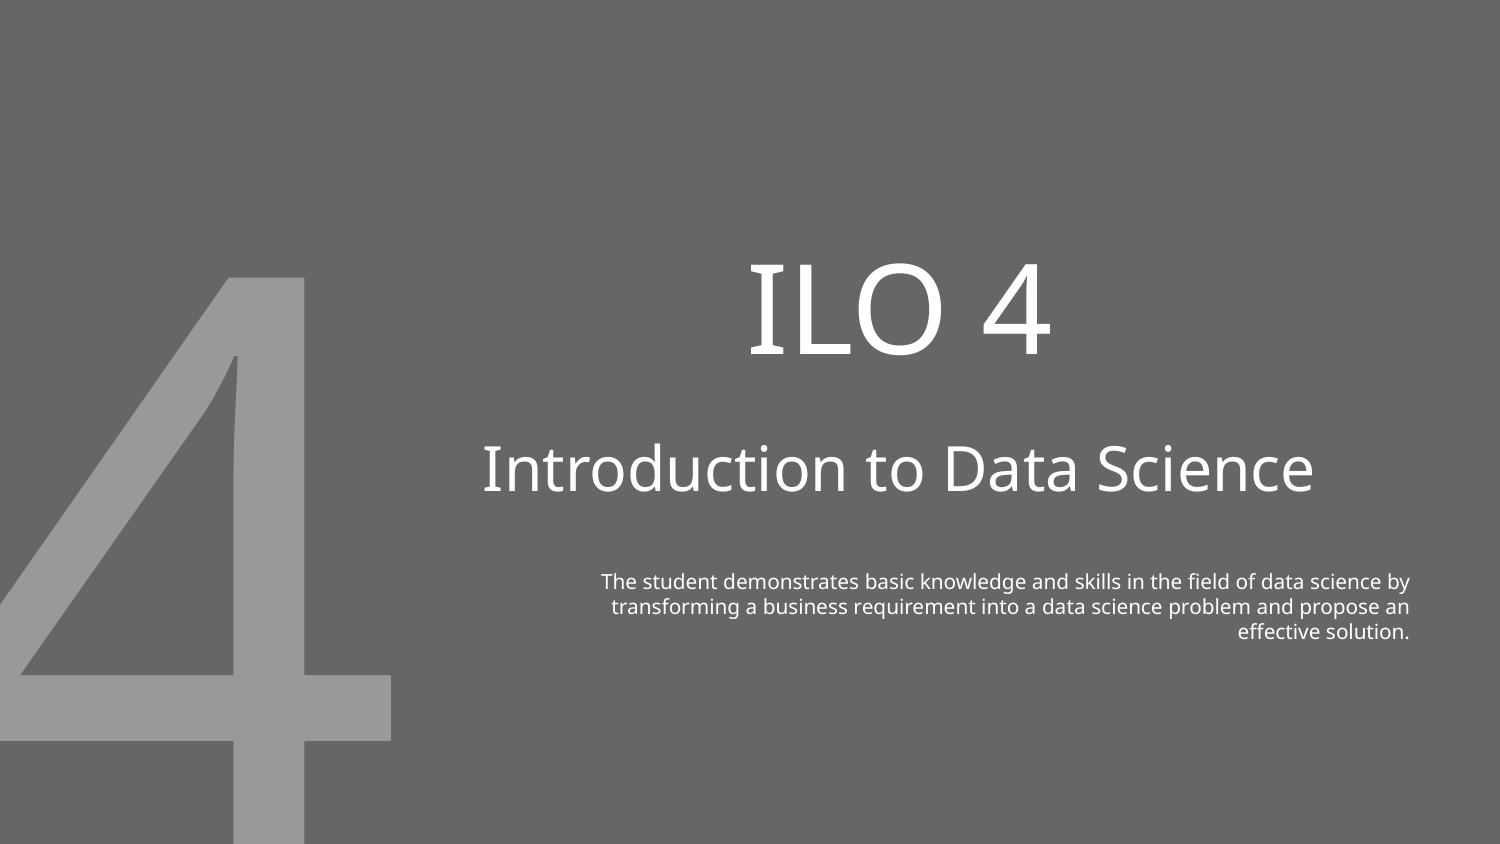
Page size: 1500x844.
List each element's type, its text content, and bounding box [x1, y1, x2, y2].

subtitle Introduction to Data Science [486, 410, 1425, 524]
subtitle The student demonstrates basic knowledge and skills in the field of data science by transforming a business requirement into a data science problem and propose an effective solution. [525, 550, 1425, 663]
text_box 4 [0, 122, 486, 844]
title ILO 4 [486, 181, 1425, 410]
